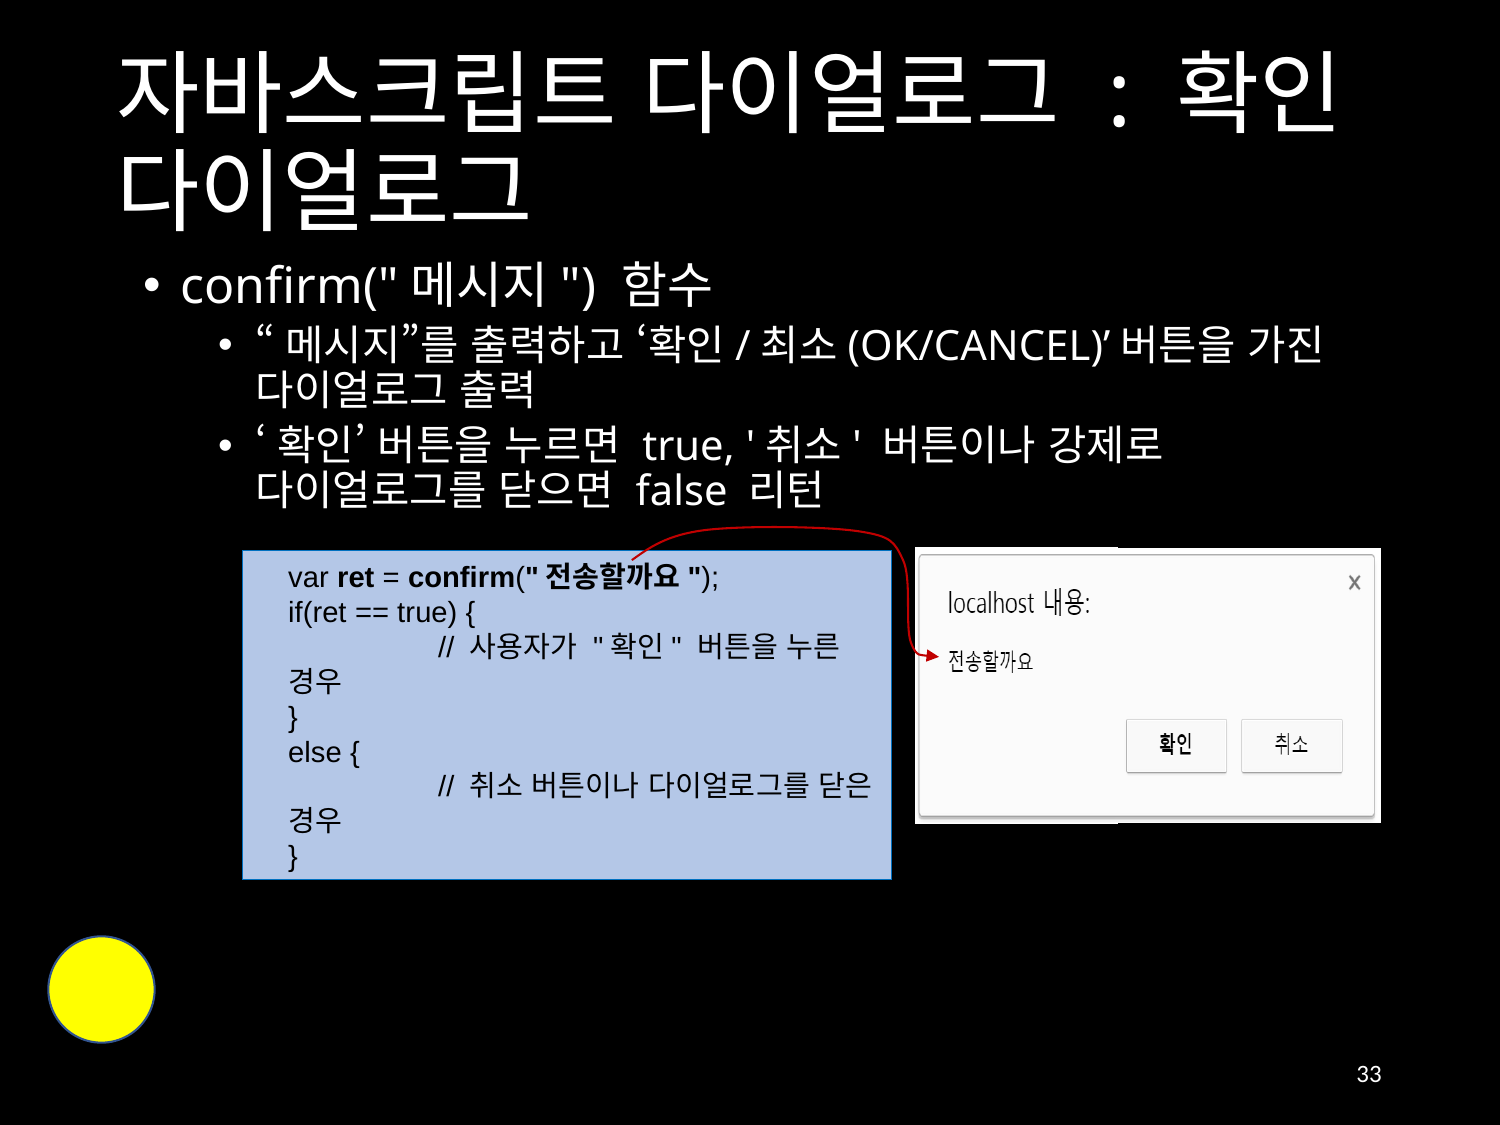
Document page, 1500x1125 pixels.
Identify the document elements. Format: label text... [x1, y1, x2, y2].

slide_number 33 [1059, 1042, 1397, 1103]
text_box [631, 525, 915, 653]
text_box [47, 935, 156, 1044]
text_box var ret = confirm("전송할까요"); if(ret == true) { // 사용자가 "확인" 버튼을 누른 경우 } else { // 취소 버튼이나 다이얼로그를 닫은 경우 } [242, 550, 892, 880]
list confirm("메시지") 함수 “메시지”를 출력하고 ‘확인/최소(OK/CANCEL)’버튼을 가진 다이얼로그 출력 ‘확인’ 버튼을 누르면 true, '취소' 버튼이나 강제로 다이얼로그를 닫으면 false 리턴 [53, 252, 1359, 920]
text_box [915, 547, 1381, 824]
title 자바스크립트 다이얼로그 : 확인 다이얼로그 [101, 39, 1407, 252]
